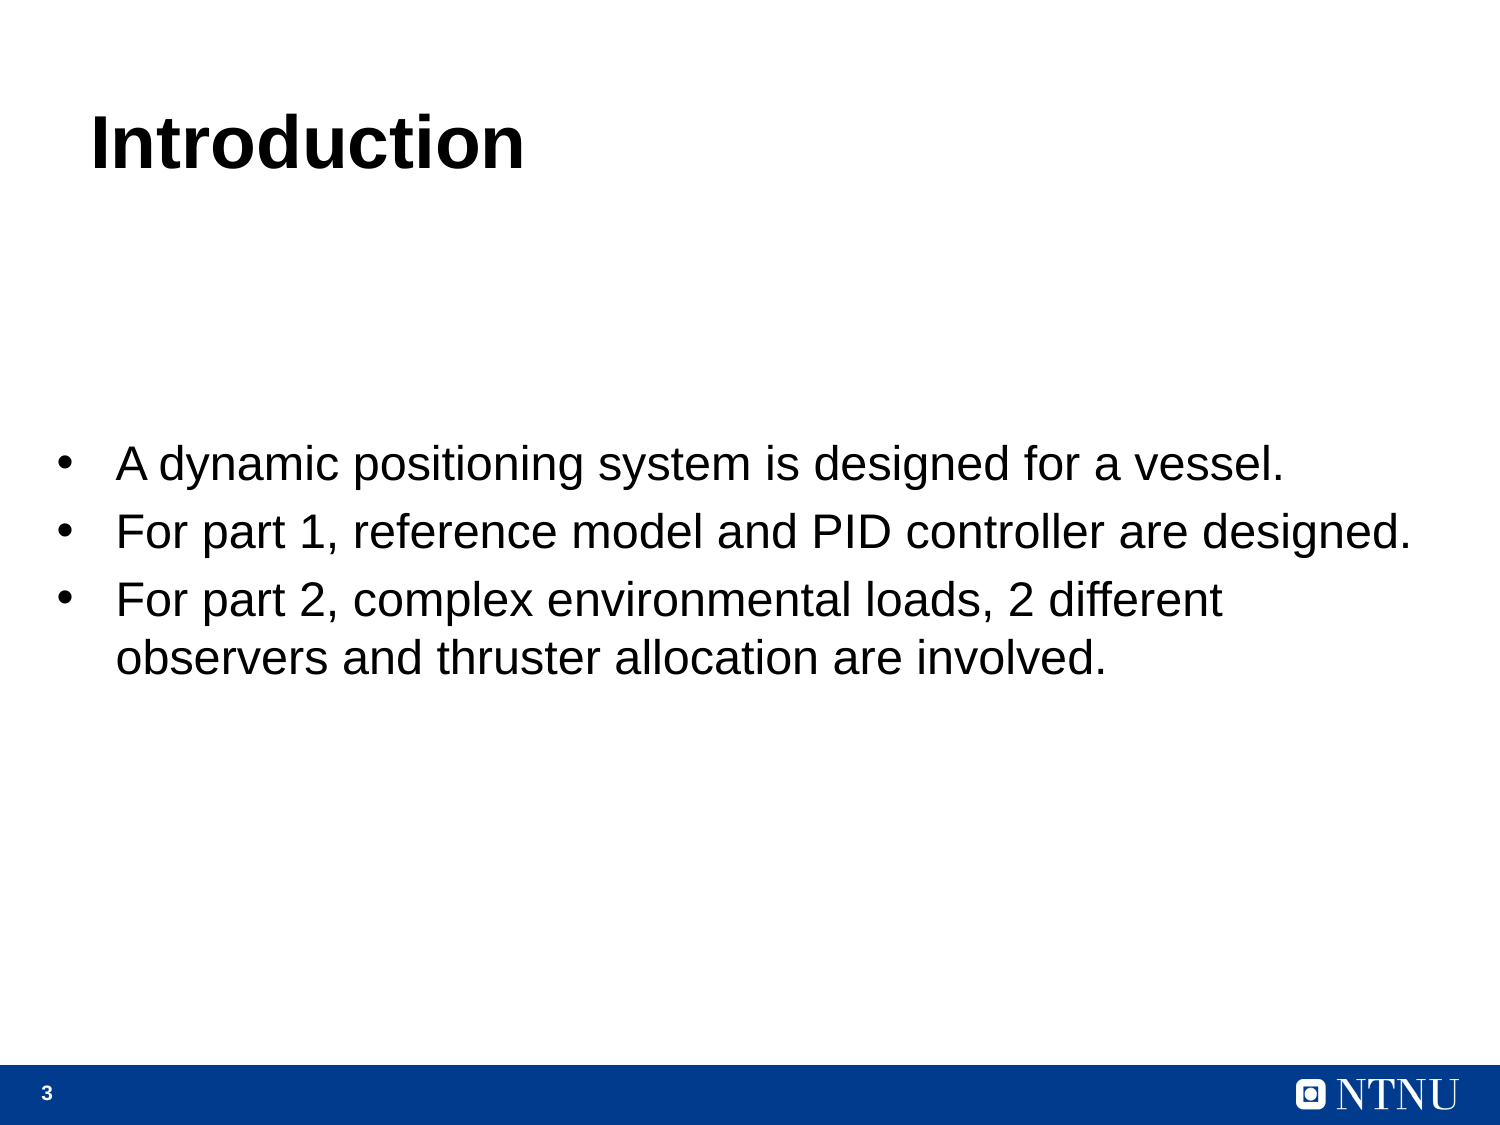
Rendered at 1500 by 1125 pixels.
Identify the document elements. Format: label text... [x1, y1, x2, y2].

title Introduction [75, 45, 1425, 233]
picture [0, 1065, 1500, 1125]
list A dynamic positioning system is designed for a vessel. For part 1, reference model and PID controller are designed. For part 2, complex environmental loads, 2 different observers and thruster allocation are involved. [41, 424, 1459, 711]
